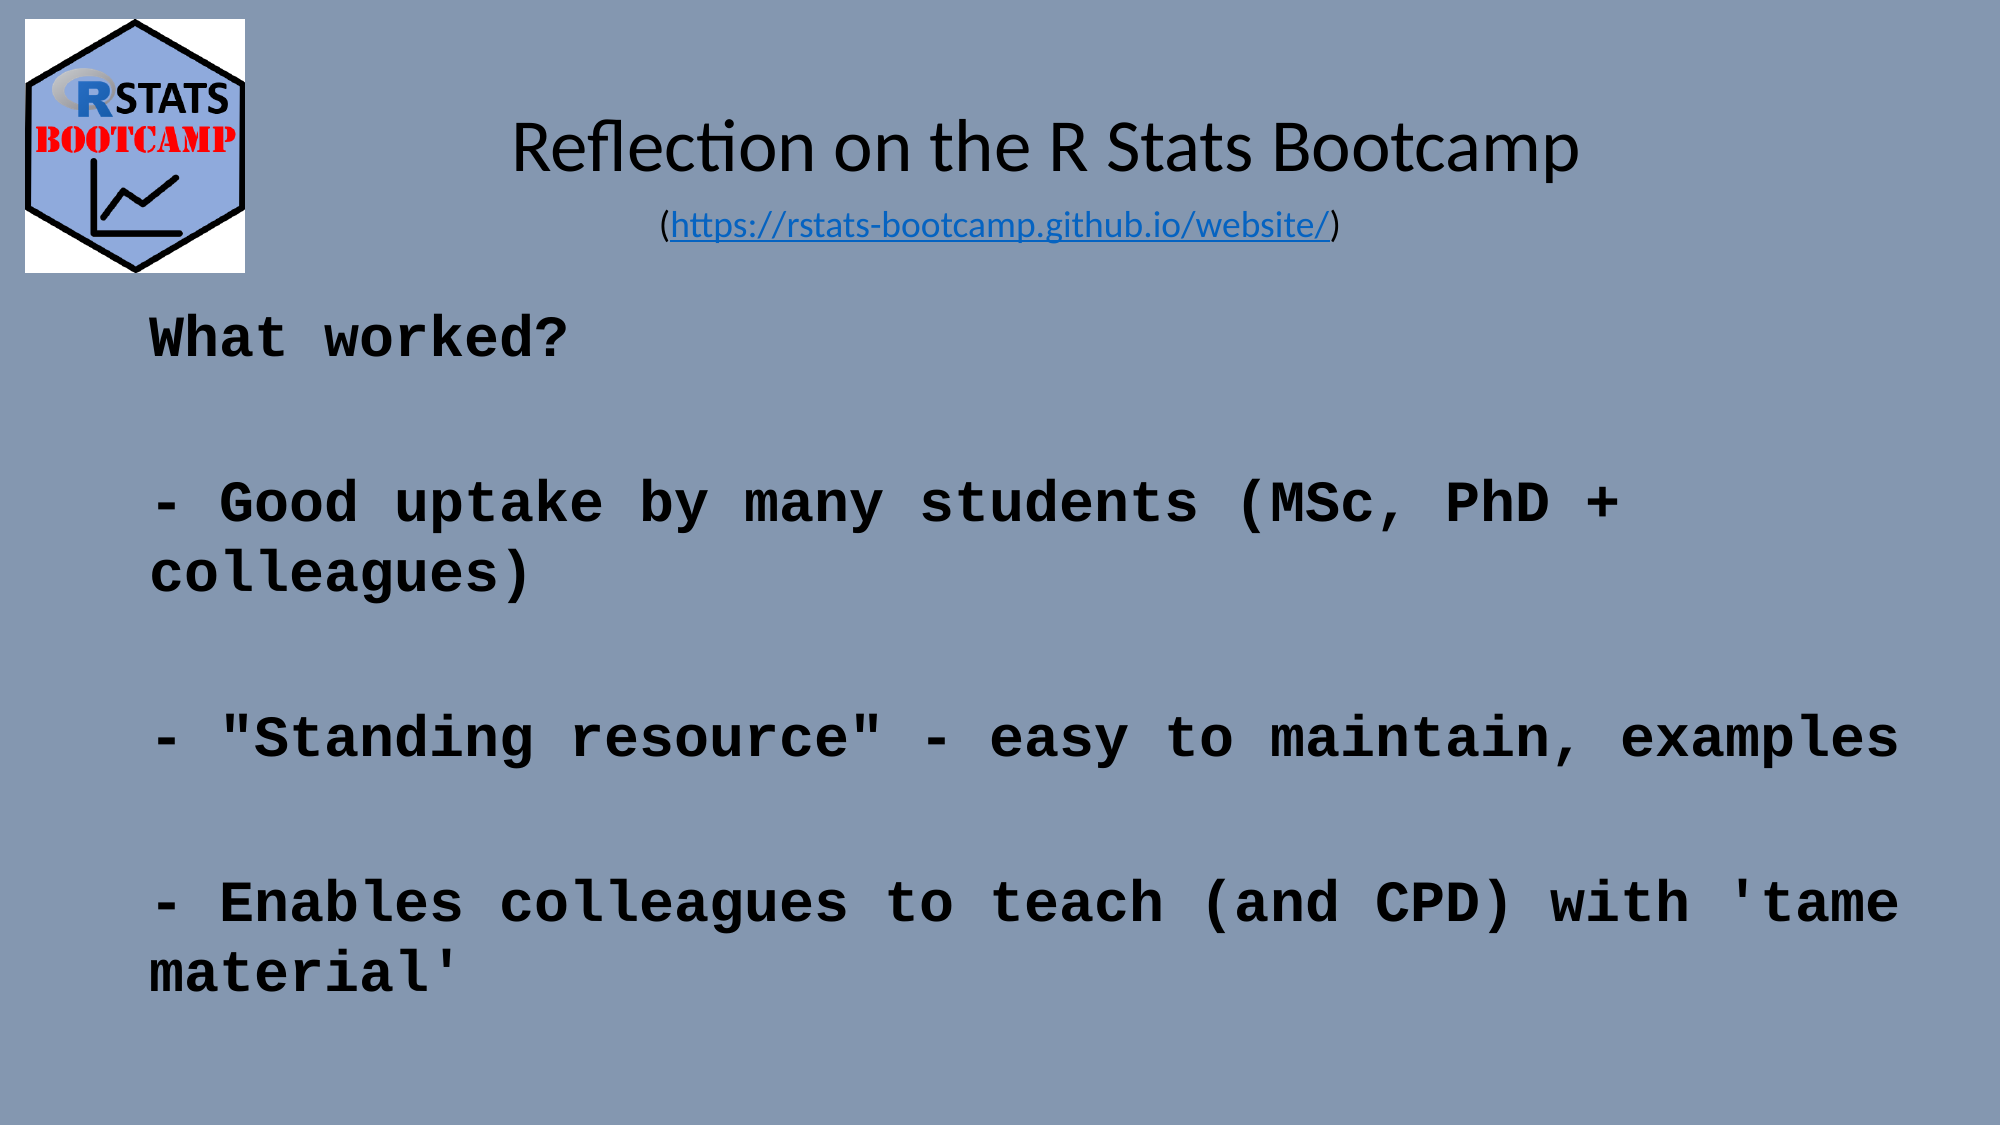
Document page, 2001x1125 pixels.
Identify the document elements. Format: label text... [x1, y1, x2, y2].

text_box (https://rstats-bootcamp.github.io/website/) [500, 192, 1500, 252]
text_box What worked? - Good uptake by many students (MSc, PhD + colleagues) - "Standing resource" - easy to maintain, examples - Enables colleagues to teach (and CPD) with 'tame material' [134, 291, 1952, 1011]
picture [25, 19, 245, 273]
text_box Reflection on the R Stats Bootcamp [462, 89, 1632, 194]
